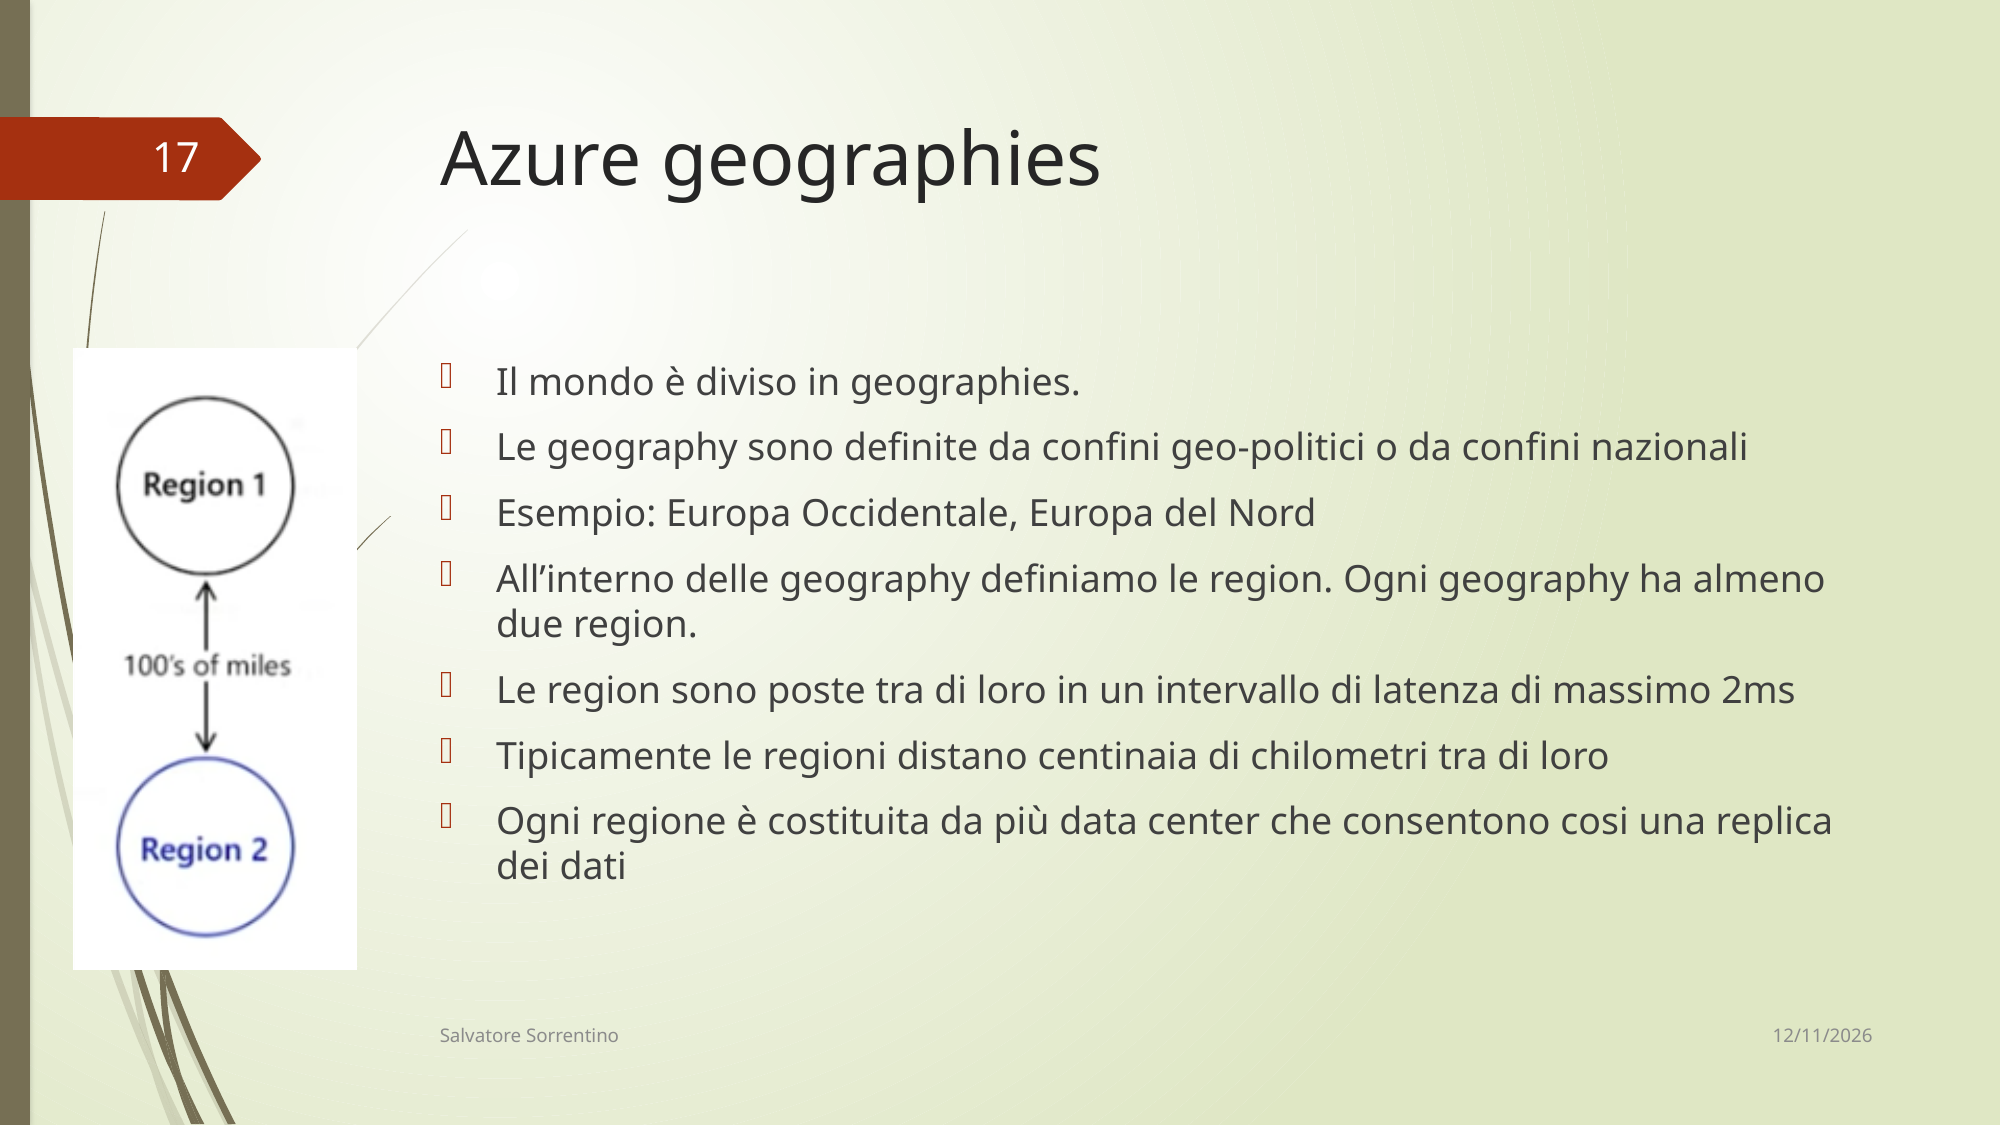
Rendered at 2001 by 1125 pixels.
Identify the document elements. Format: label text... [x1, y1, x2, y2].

footer Salvatore Sorrentino [424, 1006, 1675, 1067]
picture [73, 348, 357, 970]
list Il mondo è diviso in geographies. Le geography sono definite da confini geo-politici o da confini nazionali Esempio: Europa Occidentale, Europa del Nord All’interno delle geography definiamo le region. Ogni geography ha almeno due region. Le region sono poste tra di loro in un intervallo di latenza di massimo 2ms Tipicamente le regioni distano centinaia di chilometri tra di loro Ogni regione è costituita da più data center che consentono cosi una replica dei dati [424, 350, 1888, 970]
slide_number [1699, 1005, 1888, 1067]
slide_number 17 [87, 129, 216, 190]
title Azure geographies [425, 102, 1888, 313]
